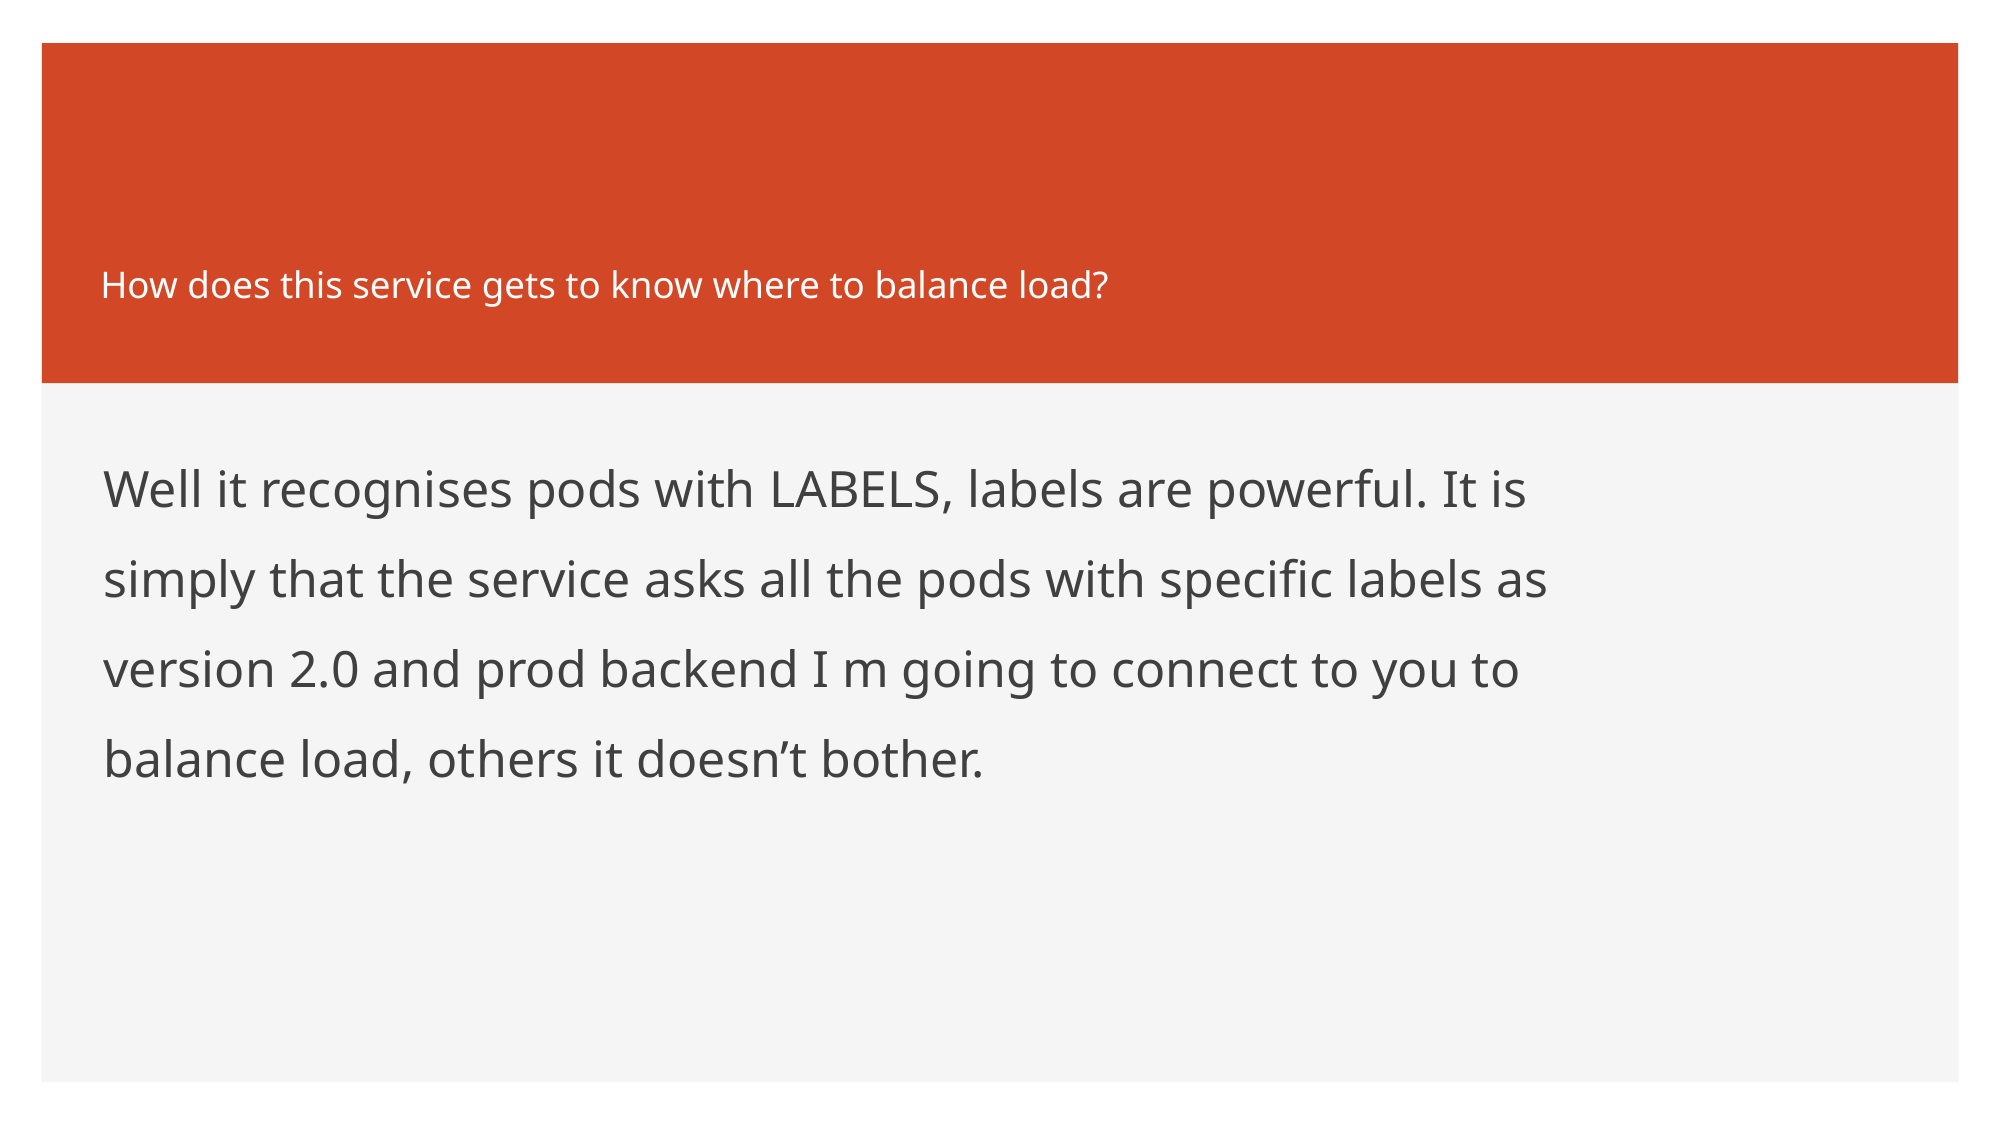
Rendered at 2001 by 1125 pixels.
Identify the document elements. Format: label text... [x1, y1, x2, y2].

list Well it recognises pods with LABELS, labels are powerful. It is simply that the service asks all the pods with specific labels as version 2.0 and prod backend I m going to connect to you to balance load, others it doesn’t bother. [88, 420, 1638, 1073]
title How does this service gets to know where to balance load? [85, 251, 1214, 357]
